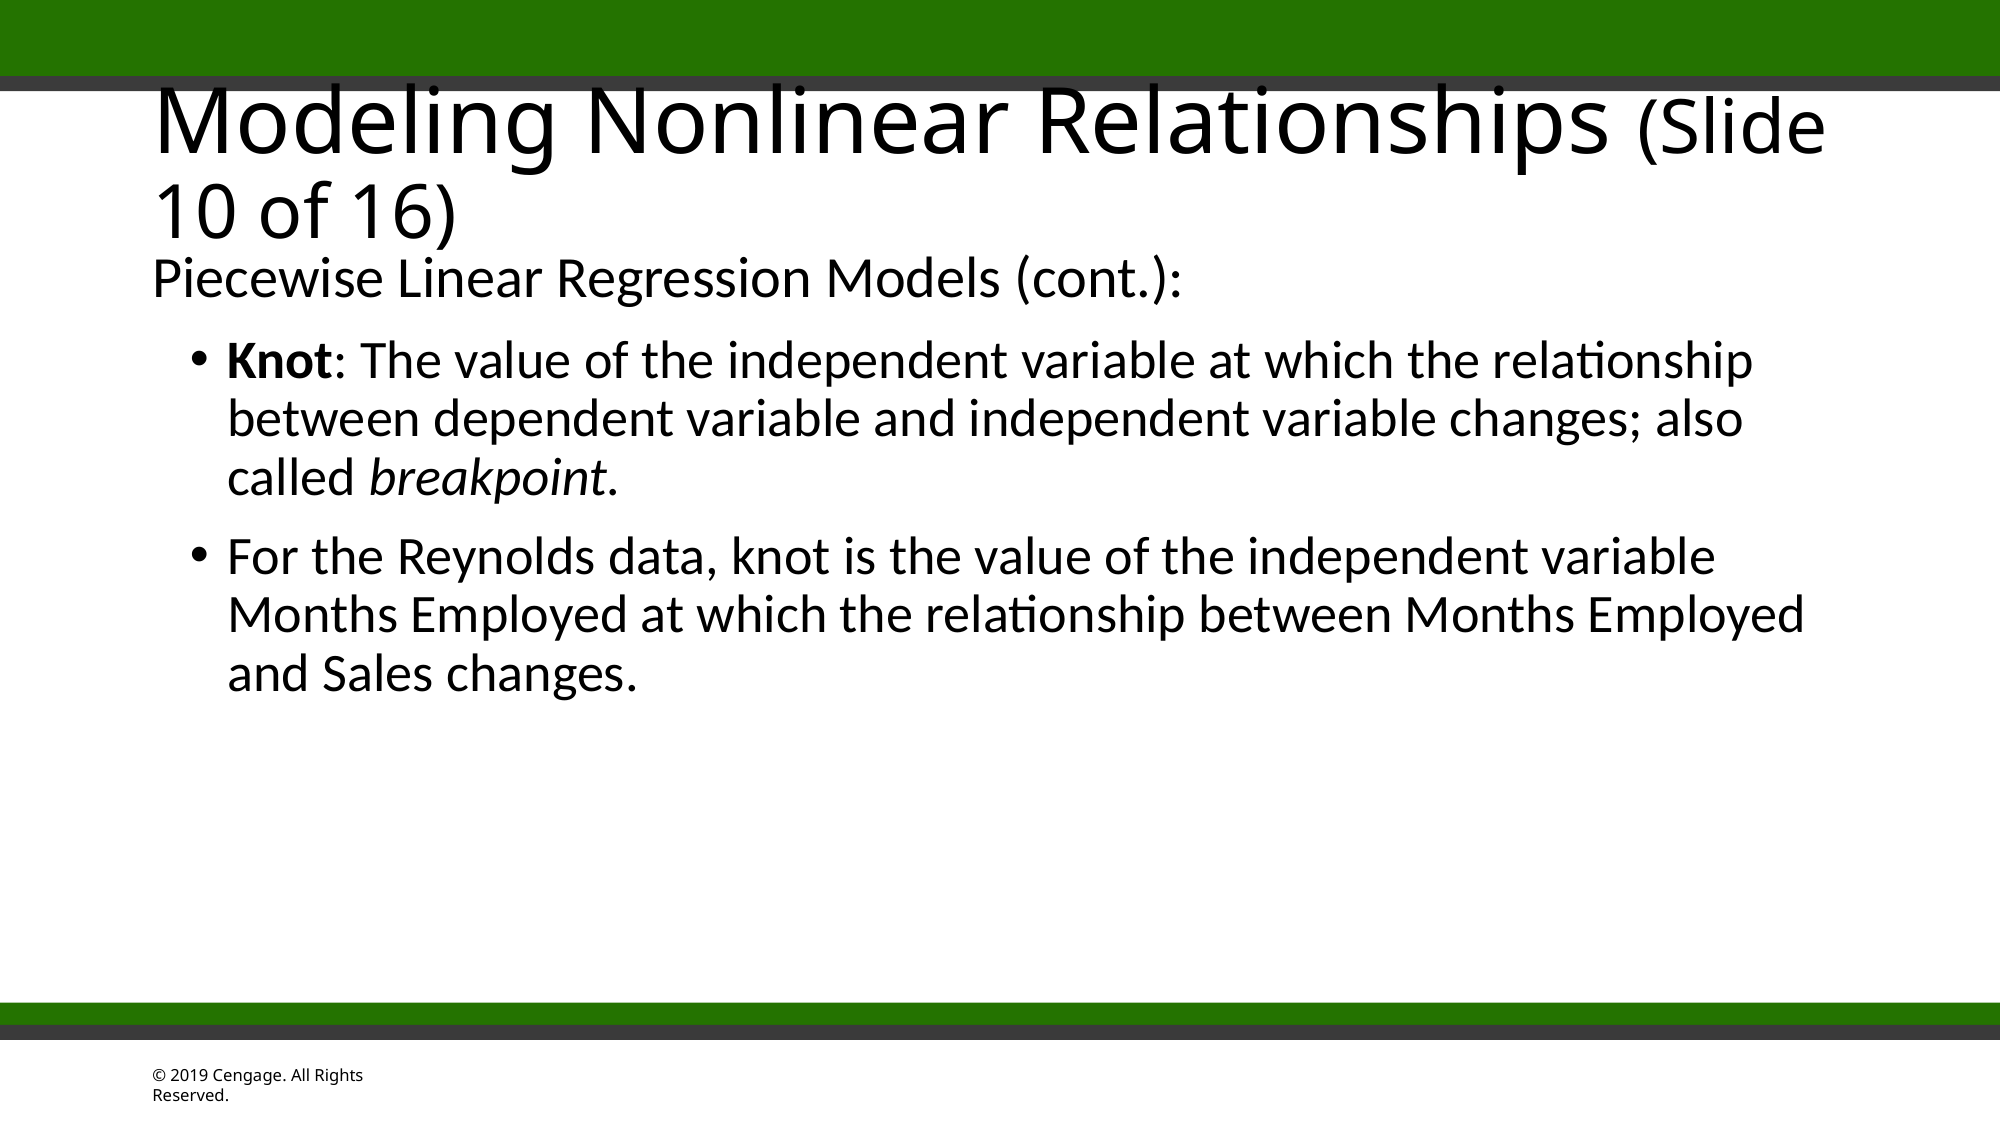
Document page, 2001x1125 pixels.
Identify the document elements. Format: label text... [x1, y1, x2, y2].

list Piecewise Linear Regression Models (cont.): Knot: The value of the independent variable at which the relationship between dependent variable and independent variable changes; also called breakpoint. For the Reynolds data, knot is the value of the independent variable Months Employed at which the relationship between Months Employed and Sales changes. [137, 239, 1863, 830]
title Modeling Nonlinear Relationships (Slide 10 of 16) [137, 104, 1905, 225]
